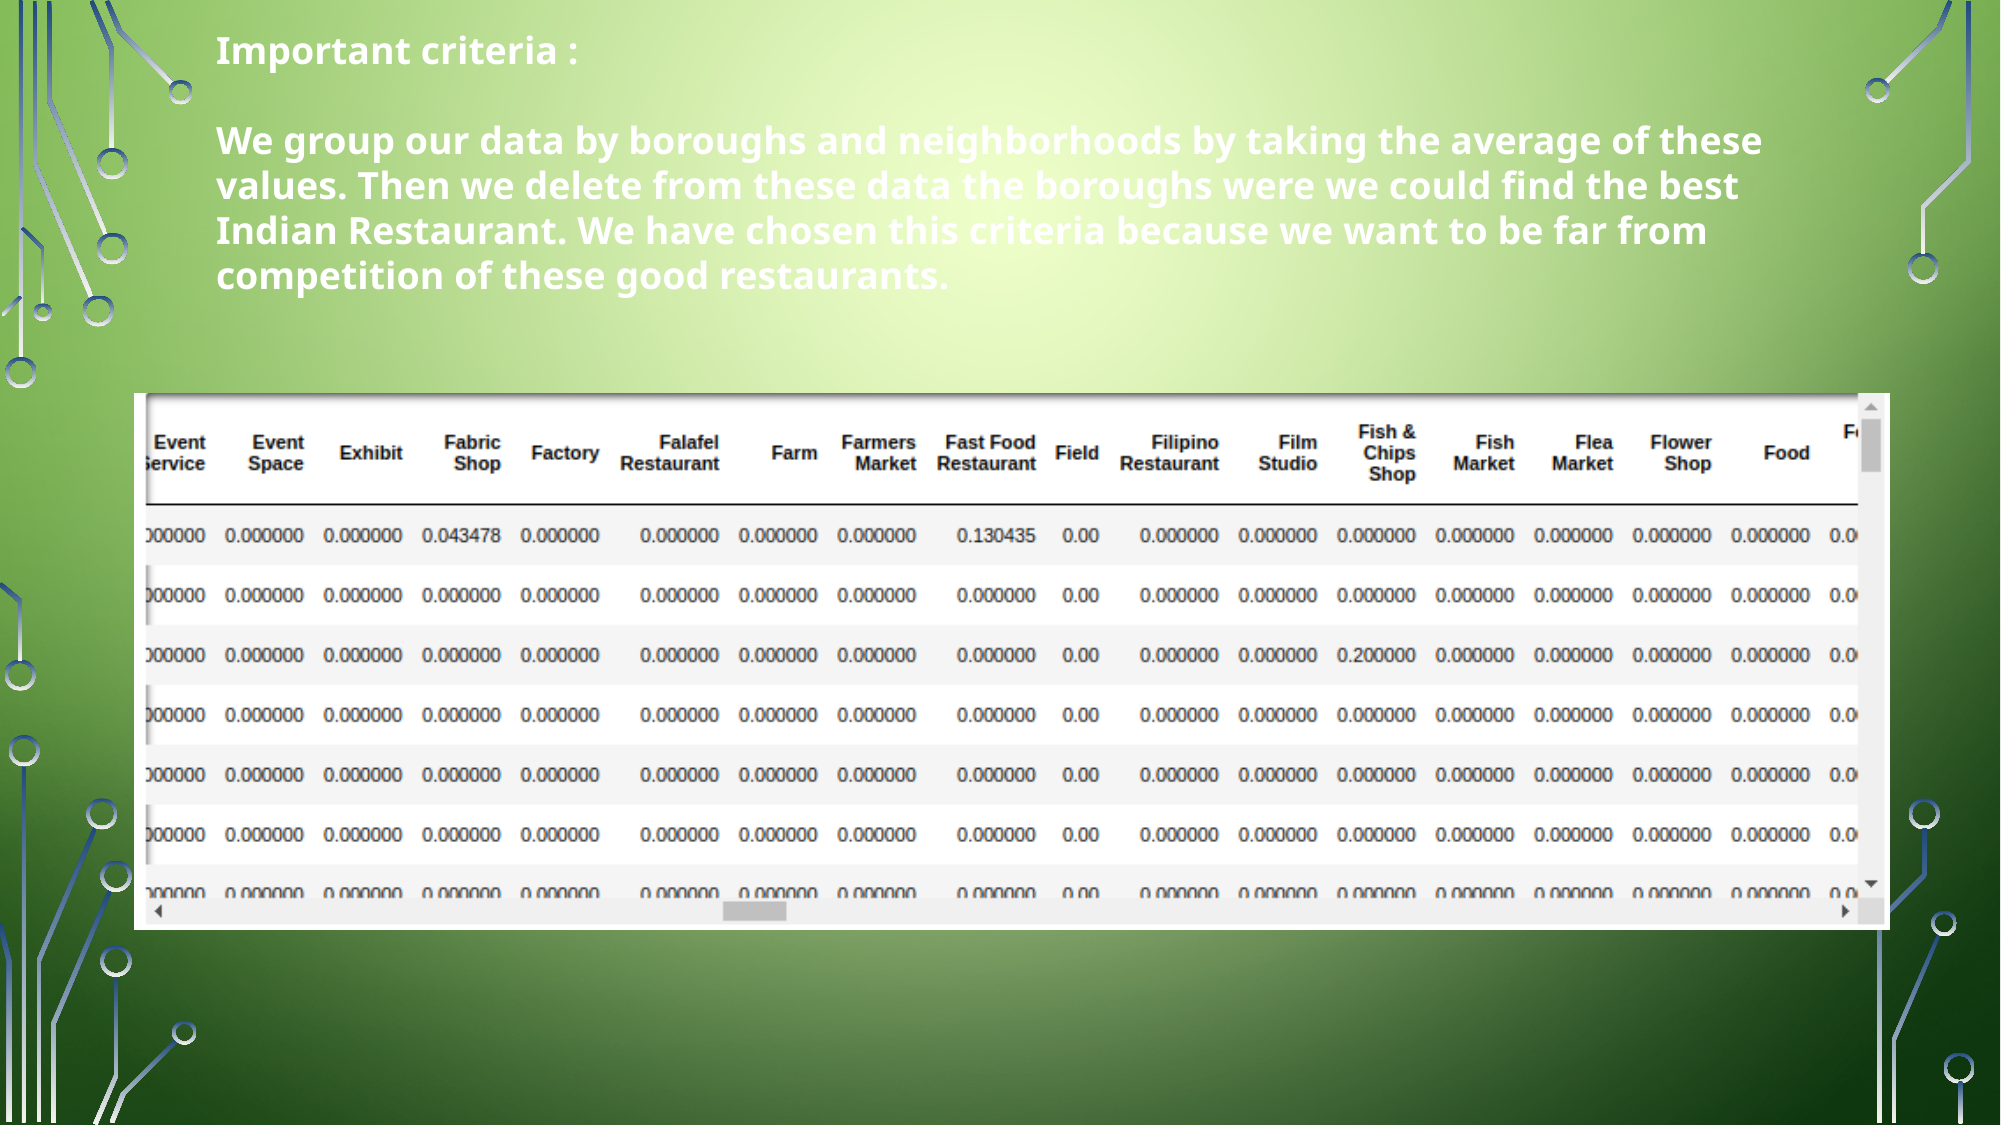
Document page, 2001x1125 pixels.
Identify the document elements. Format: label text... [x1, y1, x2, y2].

text_box Important criteria : We group our data by boroughs and neighborhoods by taking the average of these values. Then we delete from these data the boroughs were we could find the best Indian Restaurant. We have chosen this criteria because we want to be far from competition of these good restaurants. [201, 19, 1804, 125]
picture [100, 152, 124, 175]
picture [0, 0, 2001, 1125]
picture [8, 663, 32, 687]
picture [172, 84, 189, 101]
picture [104, 949, 128, 973]
picture [1869, 82, 1886, 99]
